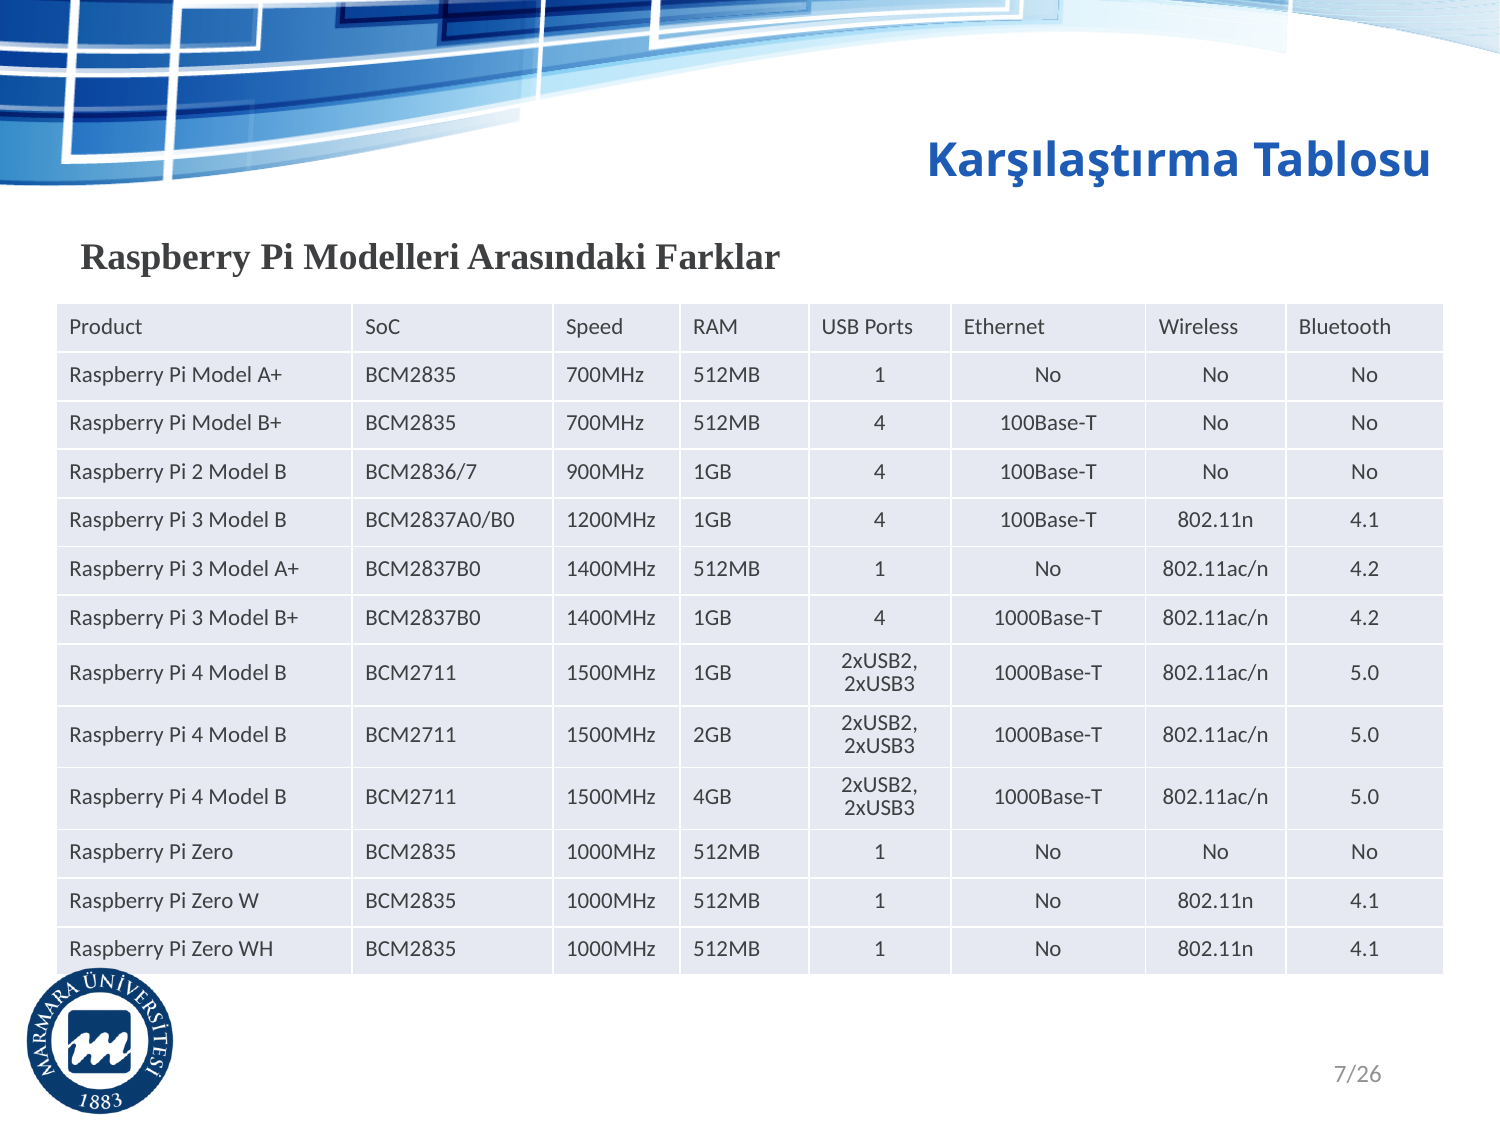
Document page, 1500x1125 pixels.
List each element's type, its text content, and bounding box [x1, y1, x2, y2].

table_cell BCM2711 [353, 707, 552, 767]
table_cell BCM2837A0/B0 [353, 499, 552, 546]
table_cell 4.1 [1287, 928, 1443, 974]
table_cell 1GB [681, 596, 808, 643]
table_cell 4.2 [1287, 596, 1443, 643]
table_cell Raspberry Pi 4 Model B [57, 707, 351, 767]
table_cell 4.1 [1287, 879, 1443, 926]
table_cell 802.11ac/n [1146, 645, 1285, 705]
table_cell 5.0 [1287, 645, 1443, 705]
table_cell 1 [810, 830, 950, 877]
table_cell No [1287, 402, 1443, 448]
table_cell 512MB [681, 928, 808, 974]
table_cell 1000Base-T [952, 768, 1145, 829]
table_cell 1500MHz [554, 707, 679, 767]
table_cell Raspberry Pi 2 Model B [57, 450, 351, 497]
table_cell 802.11n [1146, 499, 1285, 546]
table_cell 4 [810, 499, 950, 546]
table_cell 802.11n [1146, 879, 1285, 926]
table_cell Raspberry Pi 3 Model B [57, 499, 351, 546]
table_cell 1000MHz [554, 928, 679, 974]
table_cell 700MHz [554, 402, 679, 448]
table_cell 4 [810, 596, 950, 643]
table_cell 5.0 [1287, 707, 1443, 767]
table_cell Raspberry Pi Model B+ [57, 402, 351, 448]
table_cell No [952, 830, 1145, 877]
table_cell BCM2837B0 [353, 547, 552, 594]
table_header SoC [353, 304, 552, 351]
table_header Ethernet [952, 304, 1145, 351]
table_cell BCM2835 [353, 402, 552, 448]
table_cell 1400MHz [554, 596, 679, 643]
table_cell 4.2 [1287, 547, 1443, 594]
table_cell 1GB [681, 450, 808, 497]
table_cell No [1146, 450, 1285, 497]
table_header Speed [554, 304, 679, 351]
table_cell BCM2836/7 [353, 450, 552, 497]
table_cell BCM2835 [353, 928, 552, 974]
table_cell 802.11ac/n [1146, 768, 1285, 829]
table_cell No [1287, 353, 1443, 400]
table_cell 512MB [681, 879, 808, 926]
table_cell No [1146, 353, 1285, 400]
table_cell 700MHz [554, 353, 679, 400]
table_cell 1GB [681, 499, 808, 546]
table_cell 2GB [681, 707, 808, 767]
table_cell Raspberry Pi 3 Model B+ [57, 596, 351, 643]
table_cell 900MHz [554, 450, 679, 497]
table_cell No [1146, 402, 1285, 448]
table_cell 1000Base-T [952, 596, 1145, 643]
table_cell 1200MHz [554, 499, 679, 546]
table_cell 1 [810, 547, 950, 594]
table_cell 1000Base-T [952, 707, 1145, 767]
table_cell 2xUSB2, 2xUSB3 [810, 645, 950, 705]
table_cell 802.11ac/n [1146, 596, 1285, 643]
table_cell Raspberry Pi Zero [57, 830, 351, 877]
table_cell No [1146, 830, 1285, 877]
table_header Wireless [1146, 304, 1285, 351]
table_cell 1500MHz [554, 768, 679, 829]
table_cell 4 [810, 402, 950, 448]
list Raspberry Pi Modelleri Arasındaki Farklar [65, 223, 1108, 278]
table_cell 1000MHz [554, 830, 679, 877]
table_cell 5.0 [1287, 768, 1443, 829]
table_cell 1GB [681, 645, 808, 705]
table_cell 4GB [681, 768, 808, 829]
table_header Product [57, 304, 351, 351]
title Karşılaştırma Tablosu [440, 79, 1448, 195]
table_cell No [1287, 830, 1443, 877]
table_header Bluetooth [1287, 304, 1443, 351]
table_cell Raspberry Pi Model A+ [57, 353, 351, 400]
table_cell No [952, 928, 1145, 974]
table_cell No [952, 879, 1145, 926]
table_cell 1500MHz [554, 645, 679, 705]
table_cell 100Base-T [952, 402, 1145, 448]
table_cell Raspberry Pi 4 Model B [57, 768, 351, 829]
table_cell 512MB [681, 353, 808, 400]
table_cell 1400MHz [554, 547, 679, 594]
table_cell BCM2835 [353, 830, 552, 877]
table_cell 100Base-T [952, 499, 1145, 546]
table_cell 512MB [681, 402, 808, 448]
table_cell 512MB [681, 830, 808, 877]
table_cell 1000MHz [554, 879, 679, 926]
table_cell 4.1 [1287, 499, 1443, 546]
table_cell 100Base-T [952, 450, 1145, 497]
table_cell BCM2835 [353, 353, 552, 400]
table_cell BCM2711 [353, 645, 552, 705]
table_cell 1 [810, 879, 950, 926]
table_cell 2xUSB2, 2xUSB3 [810, 707, 950, 767]
table_cell Raspberry Pi Zero W [57, 879, 351, 926]
table_cell 1000Base-T [952, 645, 1145, 705]
table_cell Raspberry Pi 3 Model A+ [57, 547, 351, 594]
table_header RAM [681, 304, 808, 351]
table_cell BCM2837B0 [353, 596, 552, 643]
table_cell BCM2711 [353, 768, 552, 829]
table_cell BCM2835 [353, 879, 552, 926]
table_cell 512MB [681, 547, 808, 594]
table_cell 1 [810, 928, 950, 974]
table_cell No [952, 353, 1145, 400]
table_cell Raspberry Pi Zero WH [57, 928, 351, 974]
table_header USB Ports [810, 304, 950, 351]
table_cell 802.11ac/n [1146, 707, 1285, 767]
table_cell Raspberry Pi 4 Model B [57, 645, 351, 705]
table_cell No [1287, 450, 1443, 497]
table_cell 2xUSB2, 2xUSB3 [810, 768, 950, 829]
slide_number 7/26 [1059, 1042, 1397, 1103]
table_cell 802.11ac/n [1146, 547, 1285, 594]
table_cell 1 [810, 353, 950, 400]
table_cell 802.11n [1146, 928, 1285, 974]
table_cell No [952, 547, 1145, 594]
picture [0, 0, 1500, 1115]
table_cell 4 [810, 450, 950, 497]
